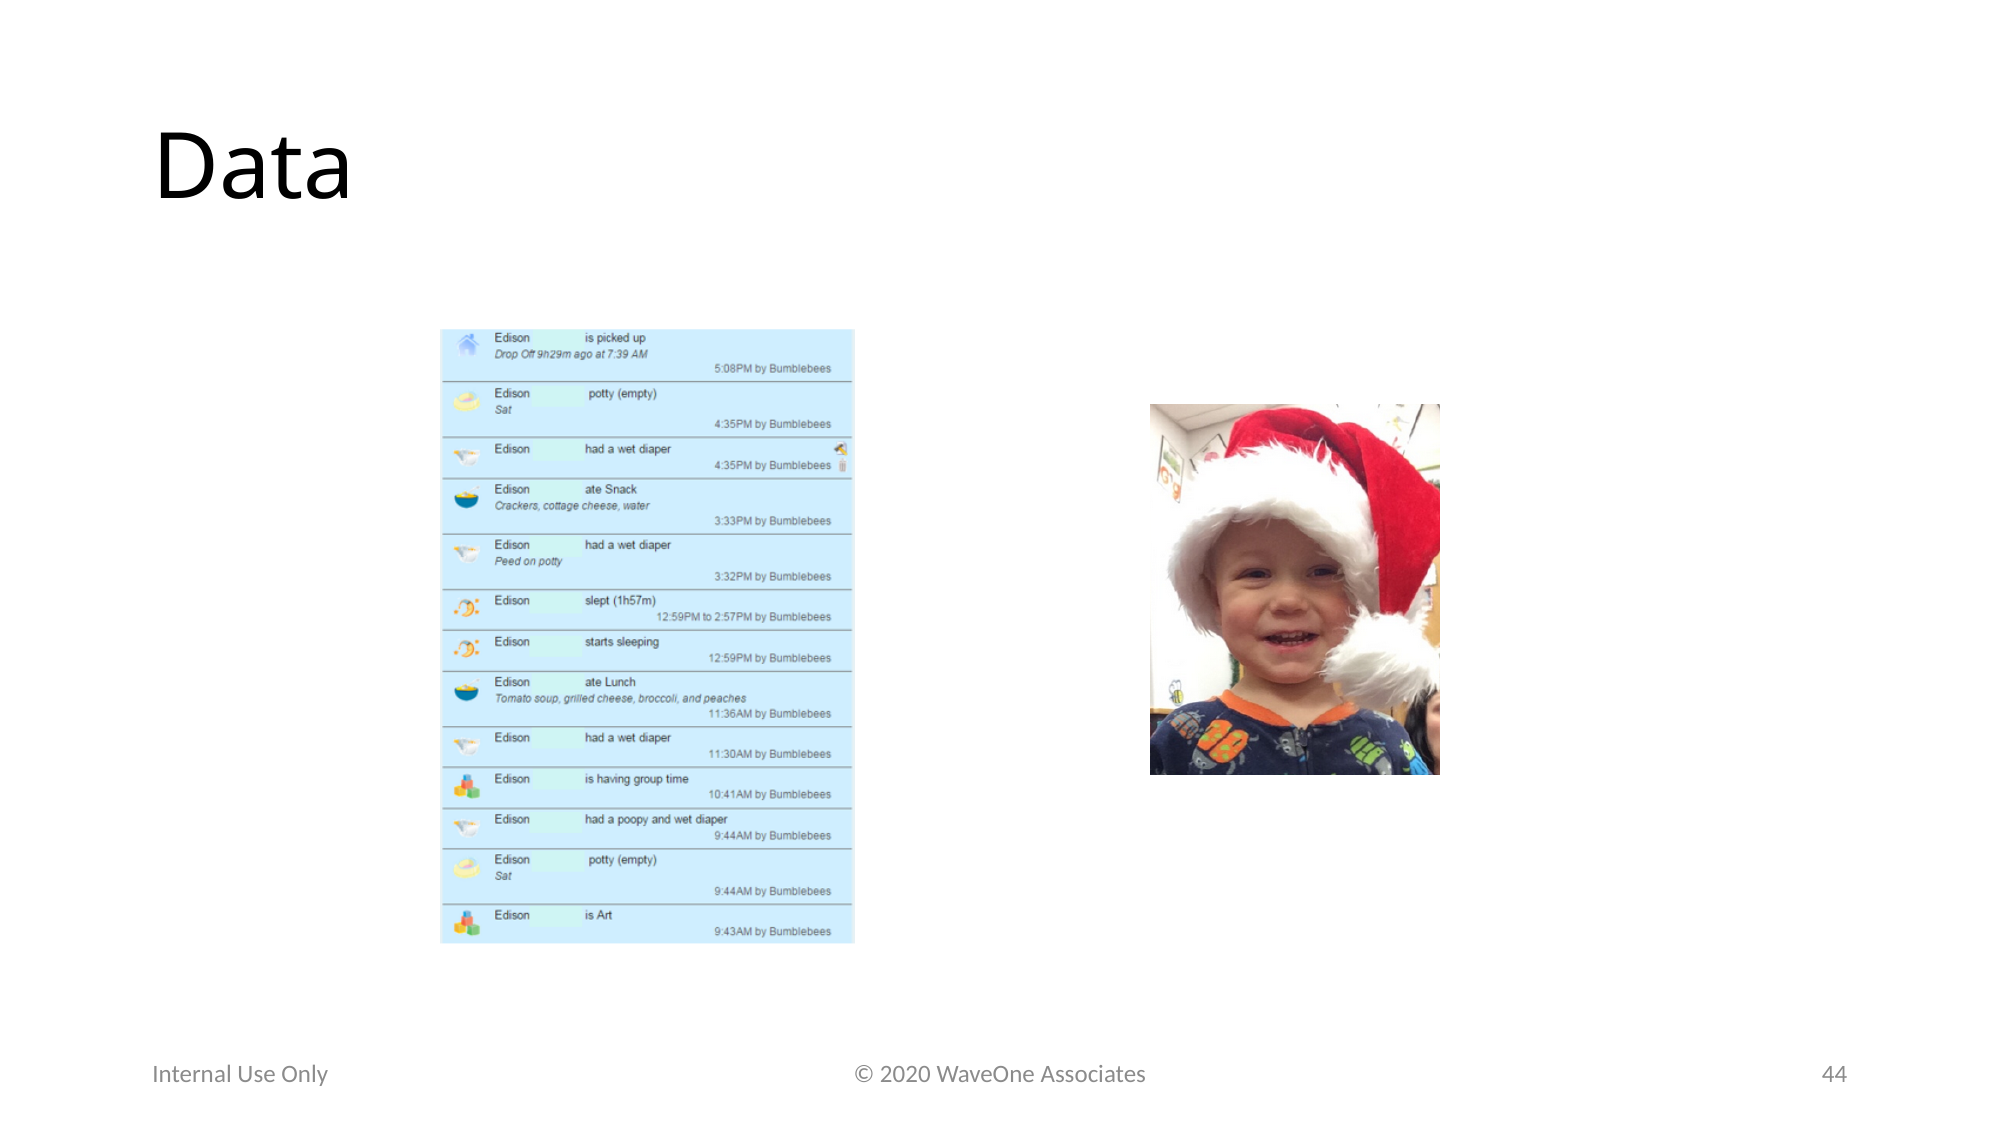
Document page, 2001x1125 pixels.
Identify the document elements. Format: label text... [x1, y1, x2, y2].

footer © 2020 WaveOne Associates [662, 1042, 1338, 1103]
picture [440, 327, 855, 947]
slide_number Internal Use Only [137, 1042, 588, 1103]
slide_number 43 [1412, 1042, 1863, 1103]
title Data [137, 59, 1863, 278]
picture [1150, 404, 1440, 775]
